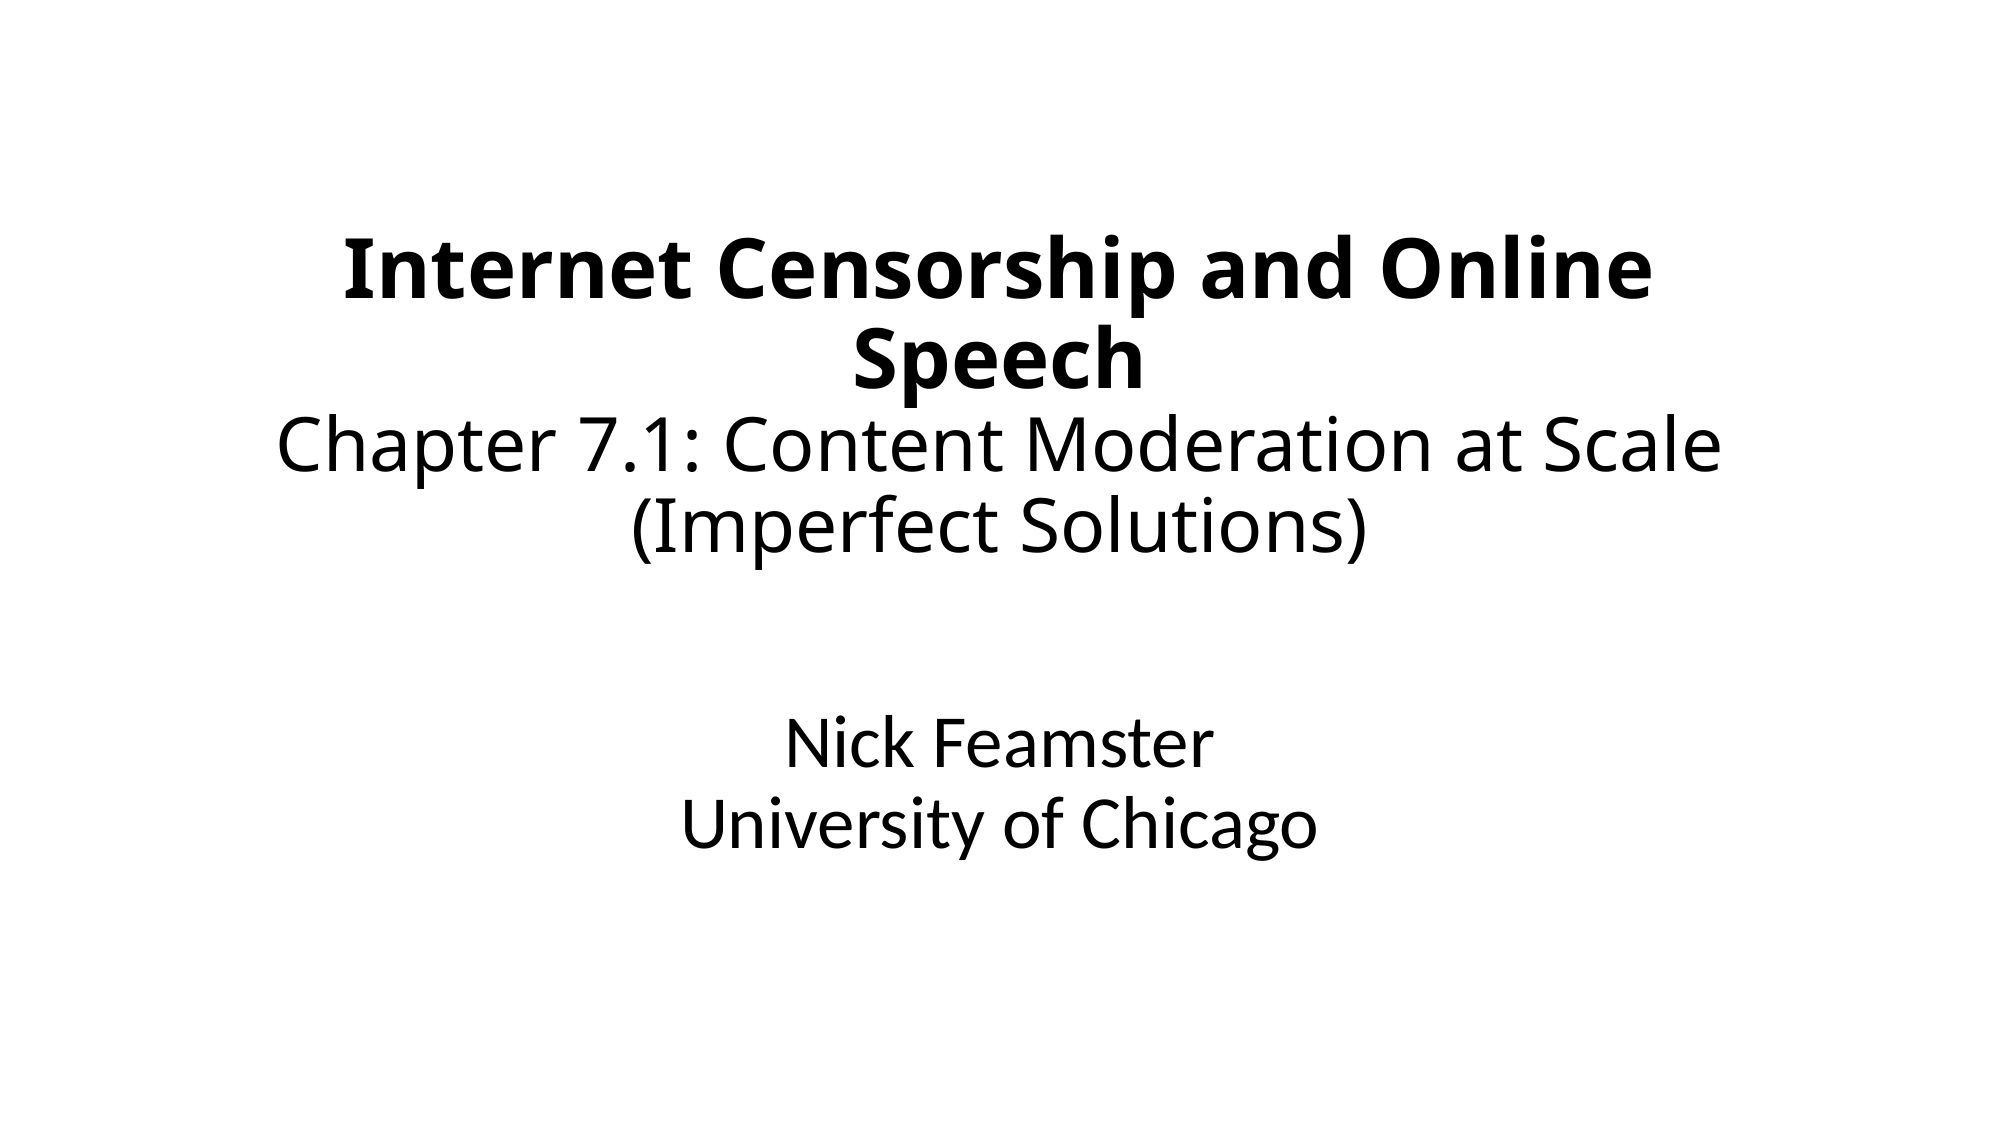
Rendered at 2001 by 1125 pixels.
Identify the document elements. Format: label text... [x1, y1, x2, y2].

title Internet Censorship and Online Speech Chapter 7.1: Content Moderation at Scale (Imperfect Solutions) [249, 184, 1750, 576]
subtitle Nick Feamster University of Chicago [249, 694, 1750, 967]
